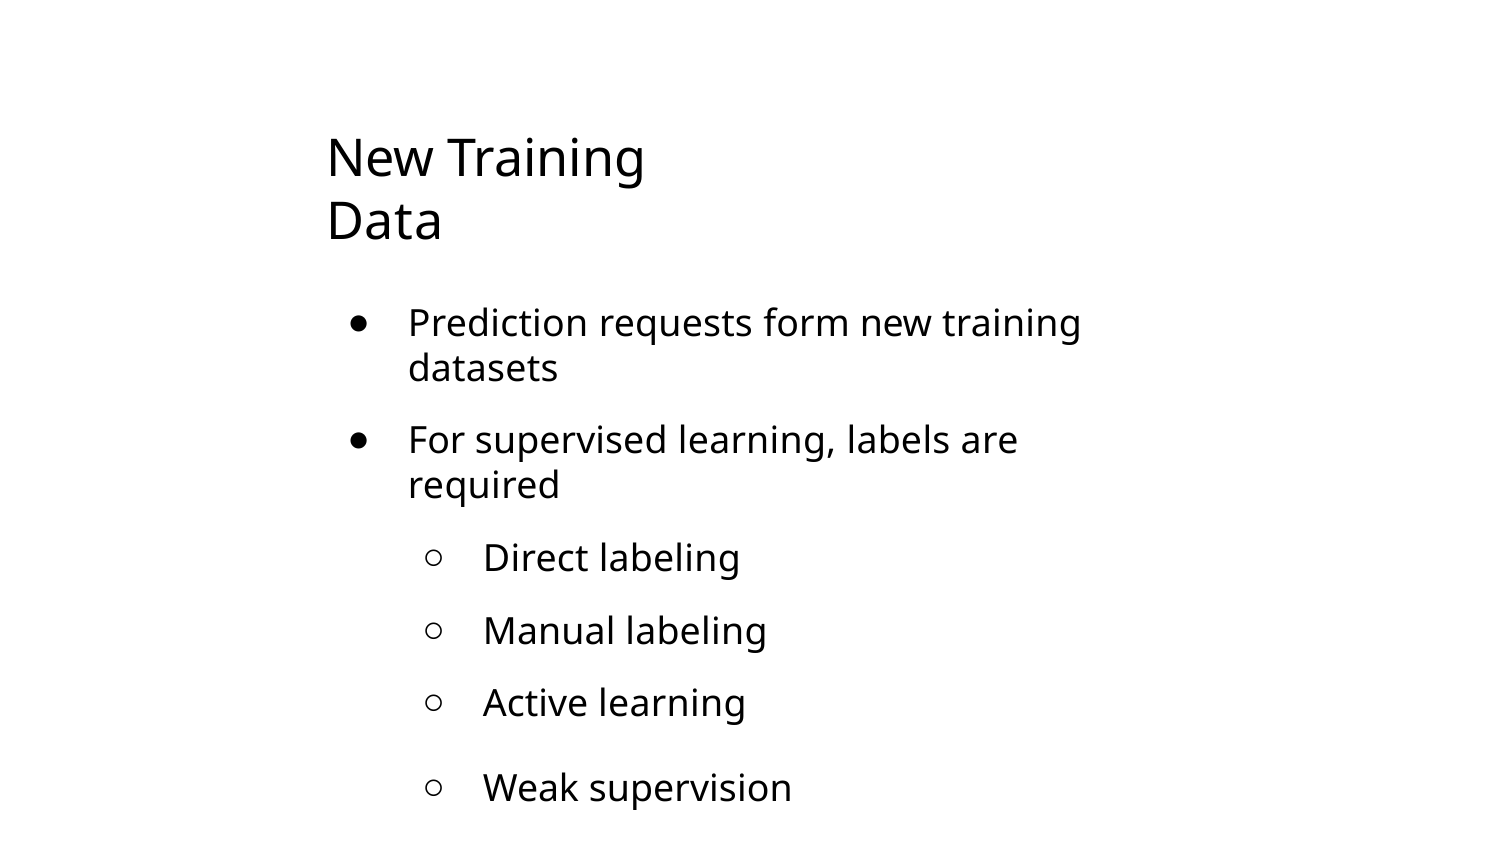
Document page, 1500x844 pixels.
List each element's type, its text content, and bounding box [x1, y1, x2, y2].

text_box Prediction requests form new training datasets For supervised learning, labels are required Direct labeling Manual labeling Active learning Weak supervision [345, 296, 1176, 810]
text_box New Training Data [324, 122, 755, 250]
